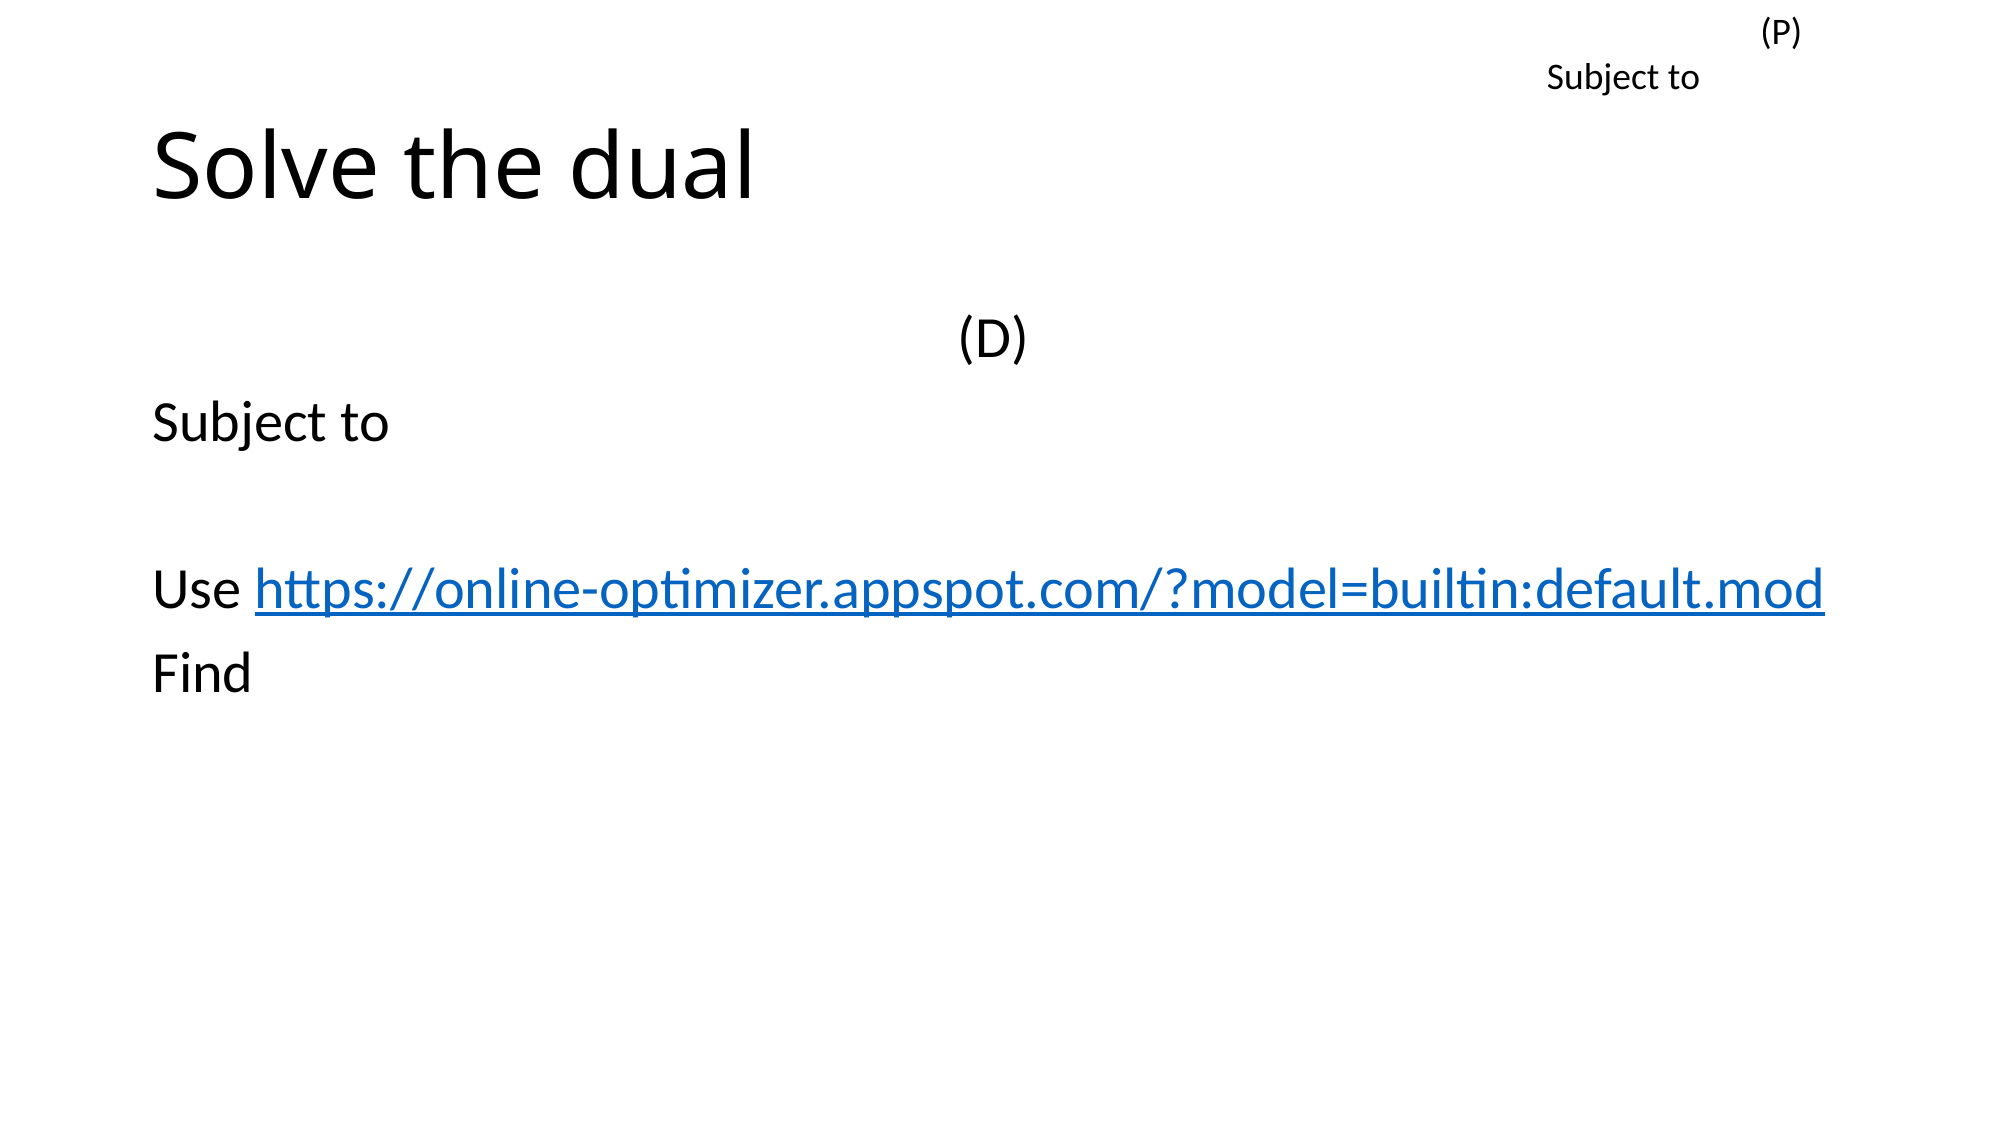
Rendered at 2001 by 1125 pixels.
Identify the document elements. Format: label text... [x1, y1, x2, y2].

title Solve the dual [137, 59, 1863, 278]
